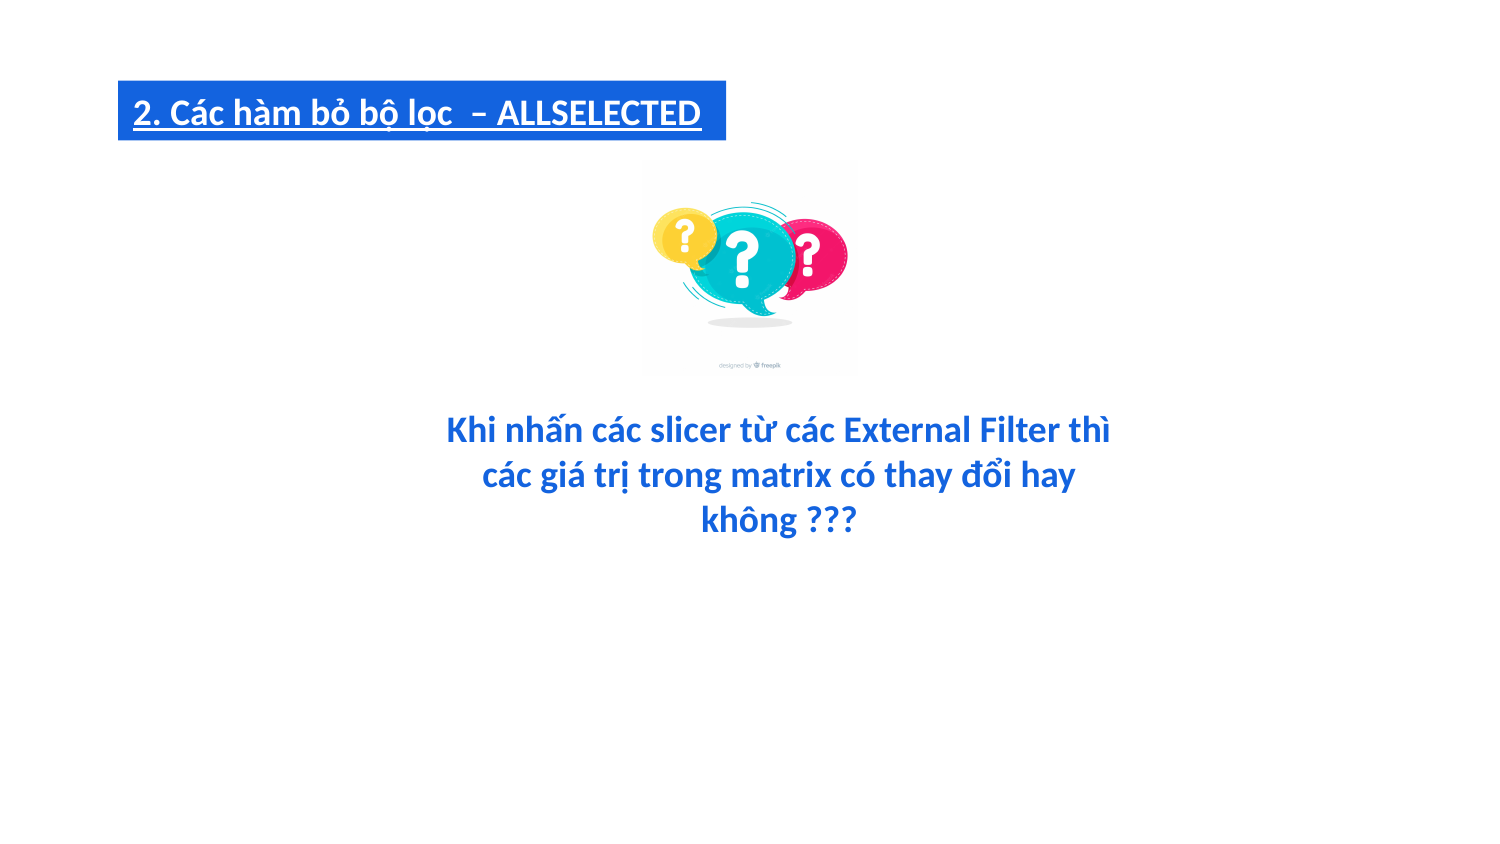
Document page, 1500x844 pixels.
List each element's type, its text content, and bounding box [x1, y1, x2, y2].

text_box Khi nhấn các slicer từ các External Filter thì các giá trị trong matrix có thay đổi hay không ??? [409, 397, 1150, 548]
picture [642, 160, 858, 376]
text_box 2. Các hàm bỏ bộ lọc – ALLSELECTED [118, 80, 727, 141]
